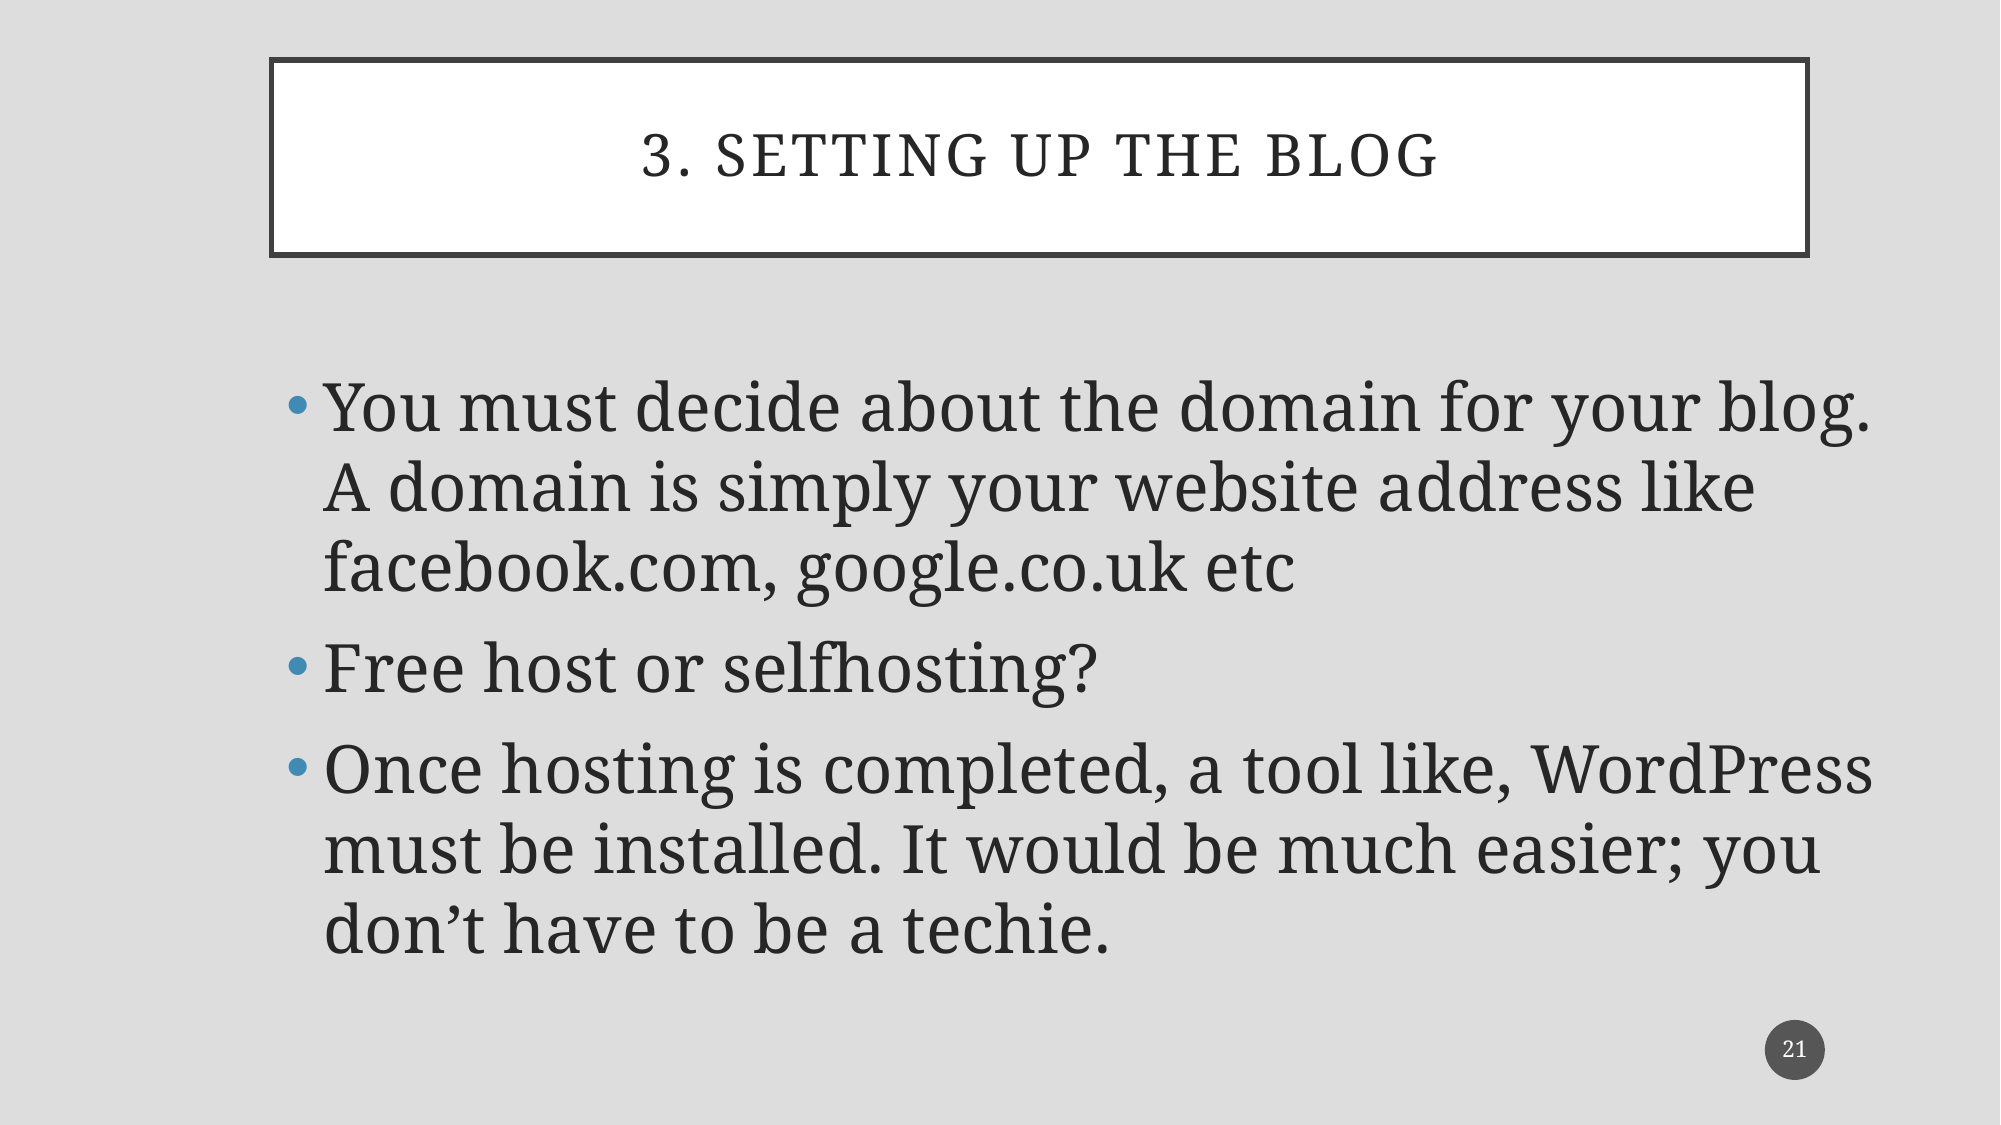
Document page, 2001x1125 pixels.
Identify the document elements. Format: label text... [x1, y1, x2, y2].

title 3. Setting up the blog [269, 57, 1810, 258]
list You must decide about the domain for your blog. A domain is simply your website address like facebook.com, google.co.uk etc Free host or selfhosting? Once hosting is completed, a tool like, WordPress must be installed. It would be much easier; you don’t have to be a techie. [271, 356, 1916, 1020]
slide_number 21 [1764, 1019, 1825, 1080]
